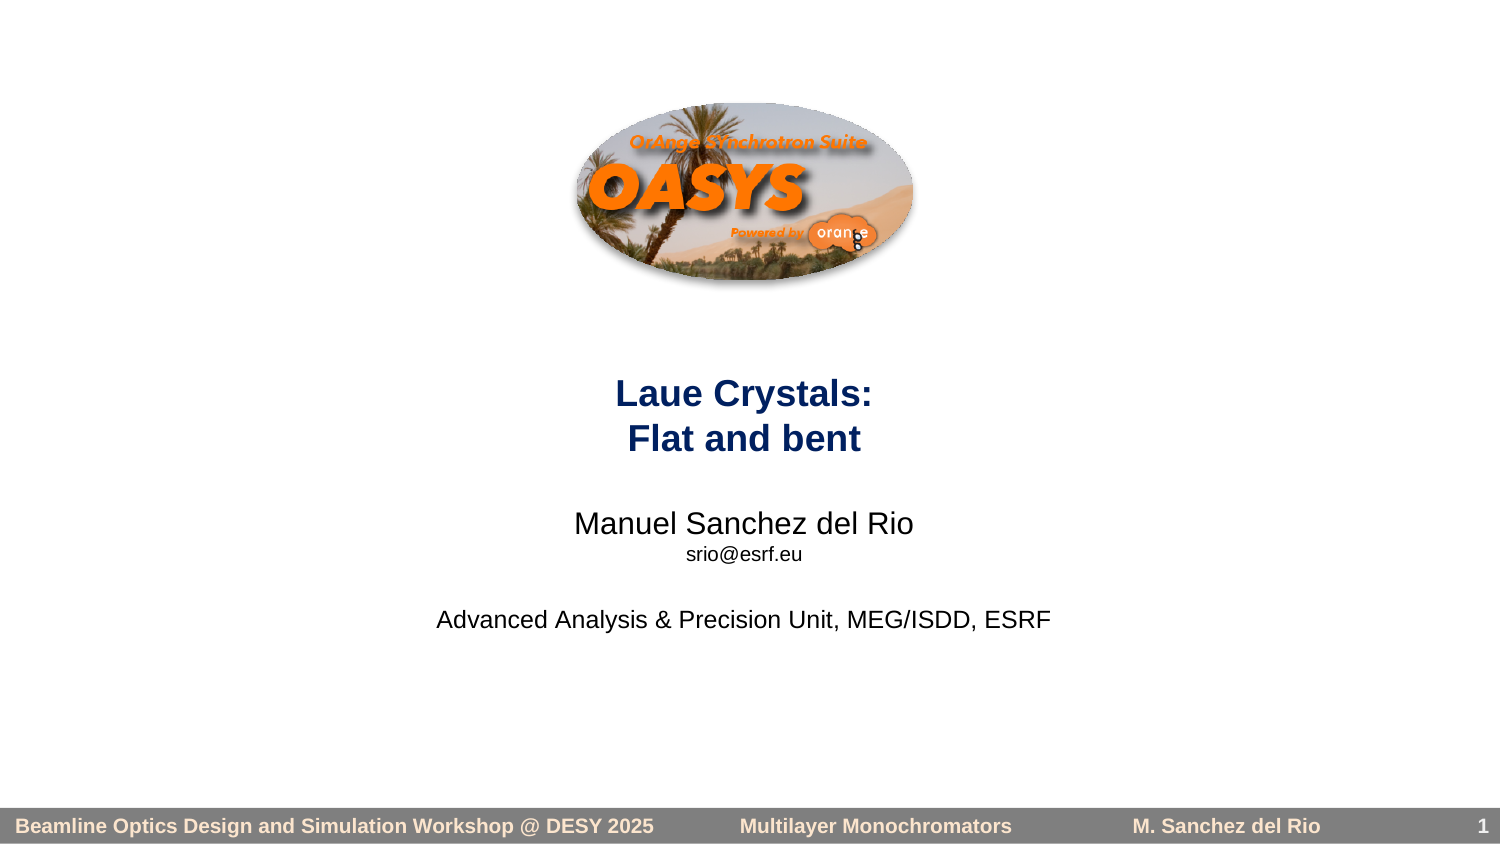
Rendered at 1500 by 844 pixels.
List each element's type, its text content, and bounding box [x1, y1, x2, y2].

text_box Laue Crystals: Flat and bent Manuel Sanchez del Rio srio@esrf.eu Advanced Analysis & Precision Unit, MEG/ISDD, ESRF [107, 301, 1381, 667]
picture [548, 73, 941, 310]
slide_number 1 [1390, 805, 1500, 844]
